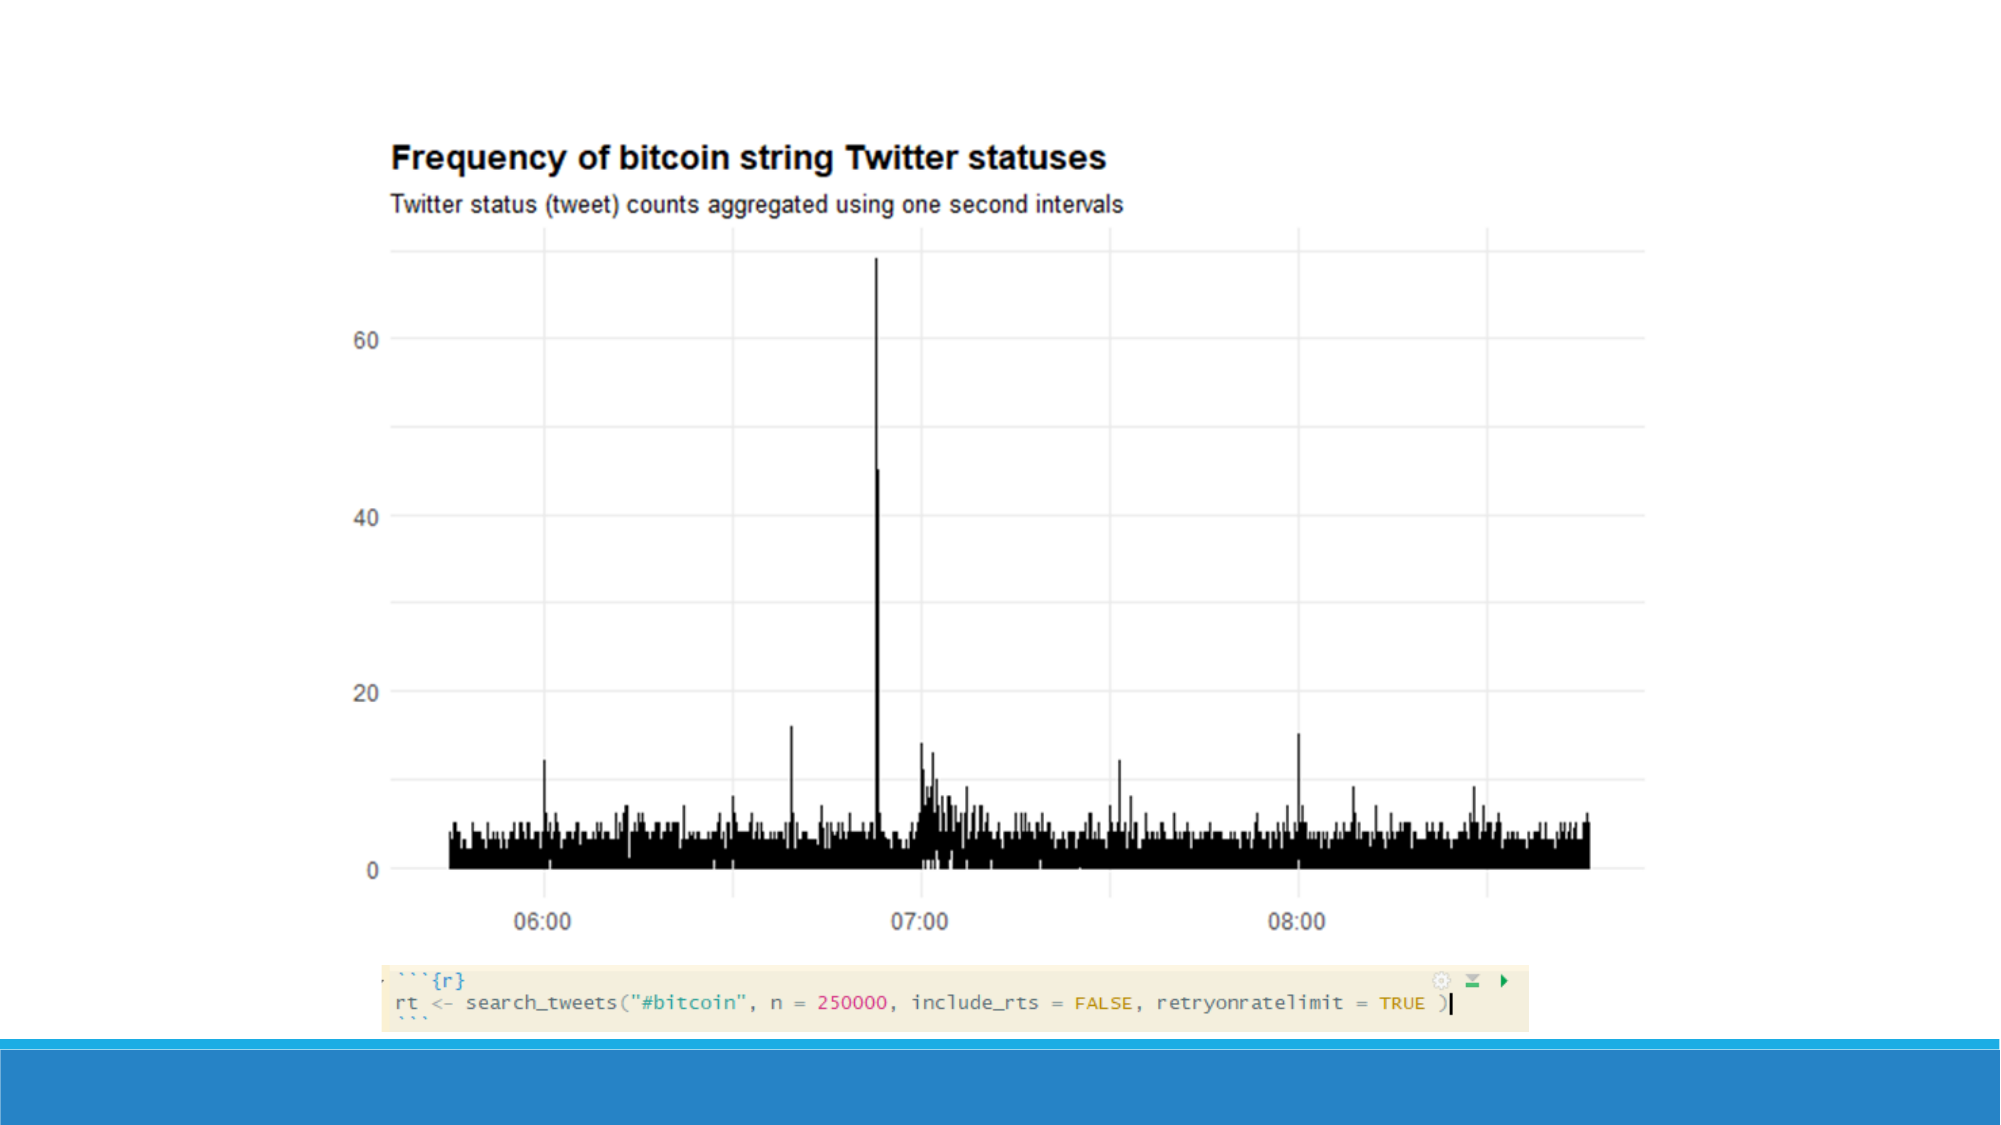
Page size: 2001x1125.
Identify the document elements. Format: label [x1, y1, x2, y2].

picture [340, 128, 1660, 944]
picture [381, 965, 1530, 1032]
